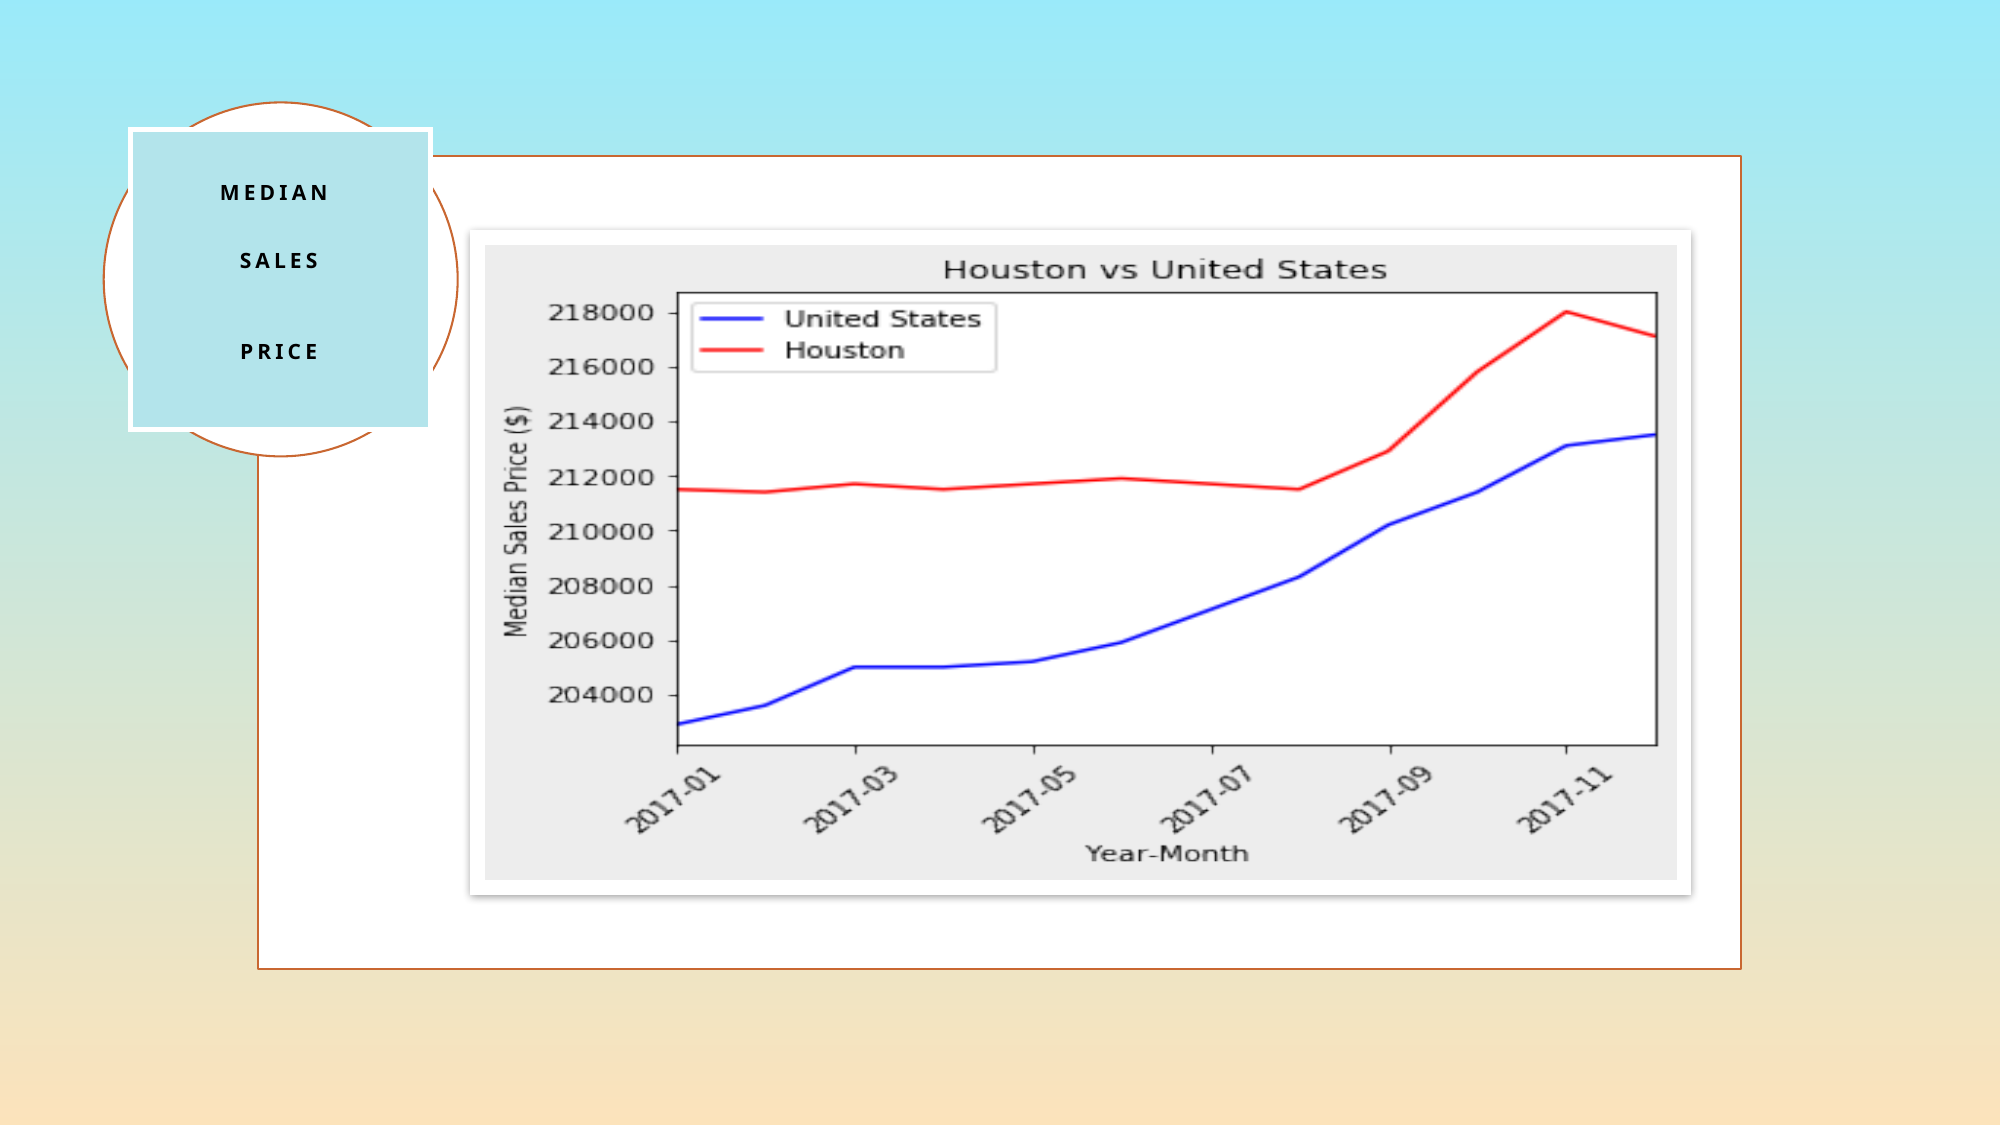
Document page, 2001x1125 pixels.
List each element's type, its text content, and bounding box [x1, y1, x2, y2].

title Median SALES PRICE [128, 127, 433, 432]
picture [484, 244, 1677, 881]
text_box [102, 187, 128, 371]
text_box [257, 155, 1742, 970]
text_box [433, 187, 459, 372]
text_box [188, 101, 373, 127]
text_box [189, 432, 373, 458]
